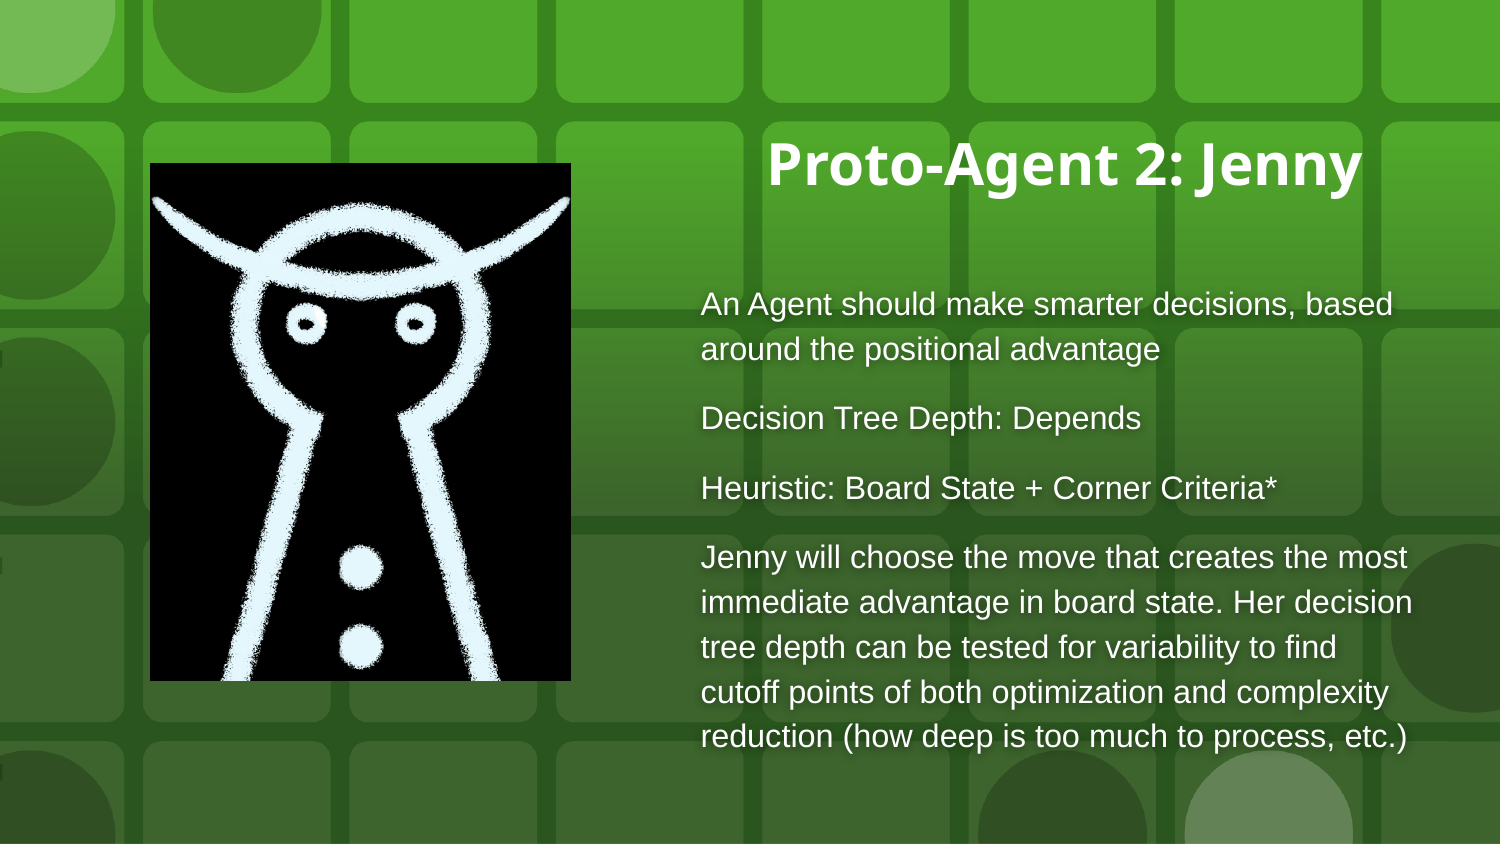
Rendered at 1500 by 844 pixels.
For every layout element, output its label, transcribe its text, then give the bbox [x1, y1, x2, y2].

title Proto-Agent 2: Jenny [225, 112, 1379, 277]
picture [0, 0, 1500, 844]
list An Agent should make smarter decisions, based around the positional advantage Decision Tree Depth: Depends Heuristic: Board State + Corner Criteria* Jenny will choose the move that creates the most immediate advantage in board state. Her decision tree depth can be tested for variability to find cutoff points of both optimization and complexity reduction (how deep is too much to process, etc.) [685, 262, 1436, 780]
